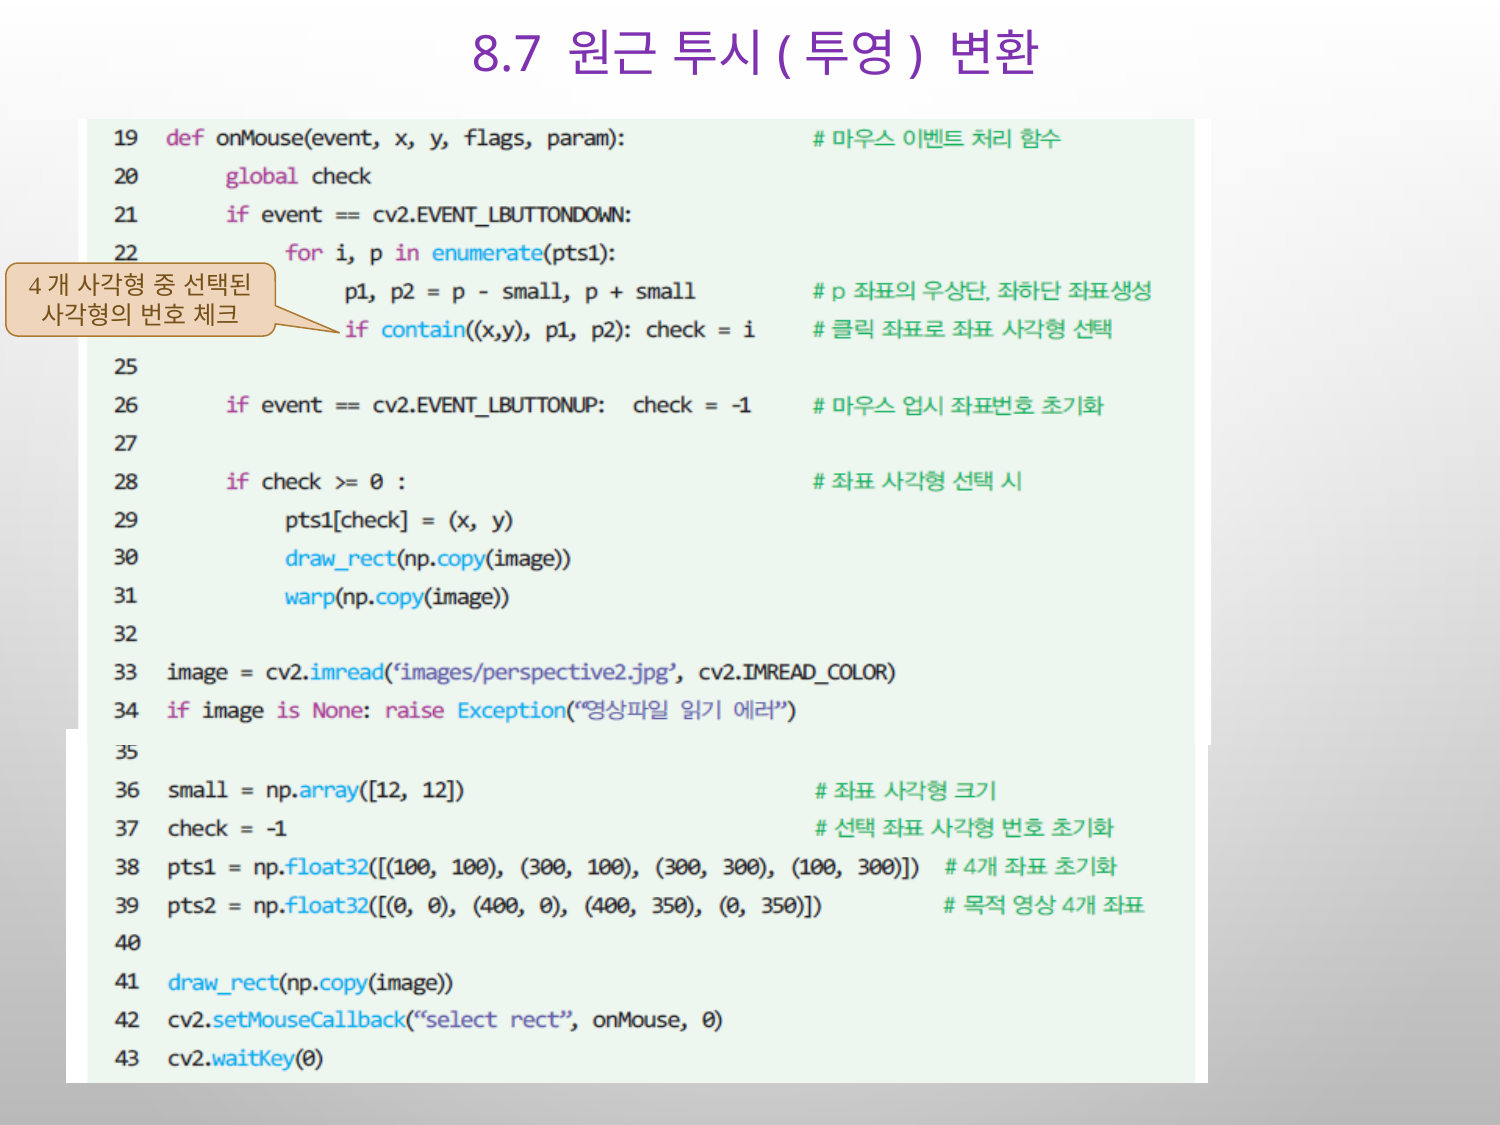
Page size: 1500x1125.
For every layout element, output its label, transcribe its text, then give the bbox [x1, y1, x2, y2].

picture [0, 0, 1500, 1125]
title 8.7 원근 투시(투영) 변환 [53, 4, 1459, 107]
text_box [66, 118, 1212, 1083]
text_box 4개 사각형 중 선택된 사각형의 번호 체크 [5, 262, 60, 337]
